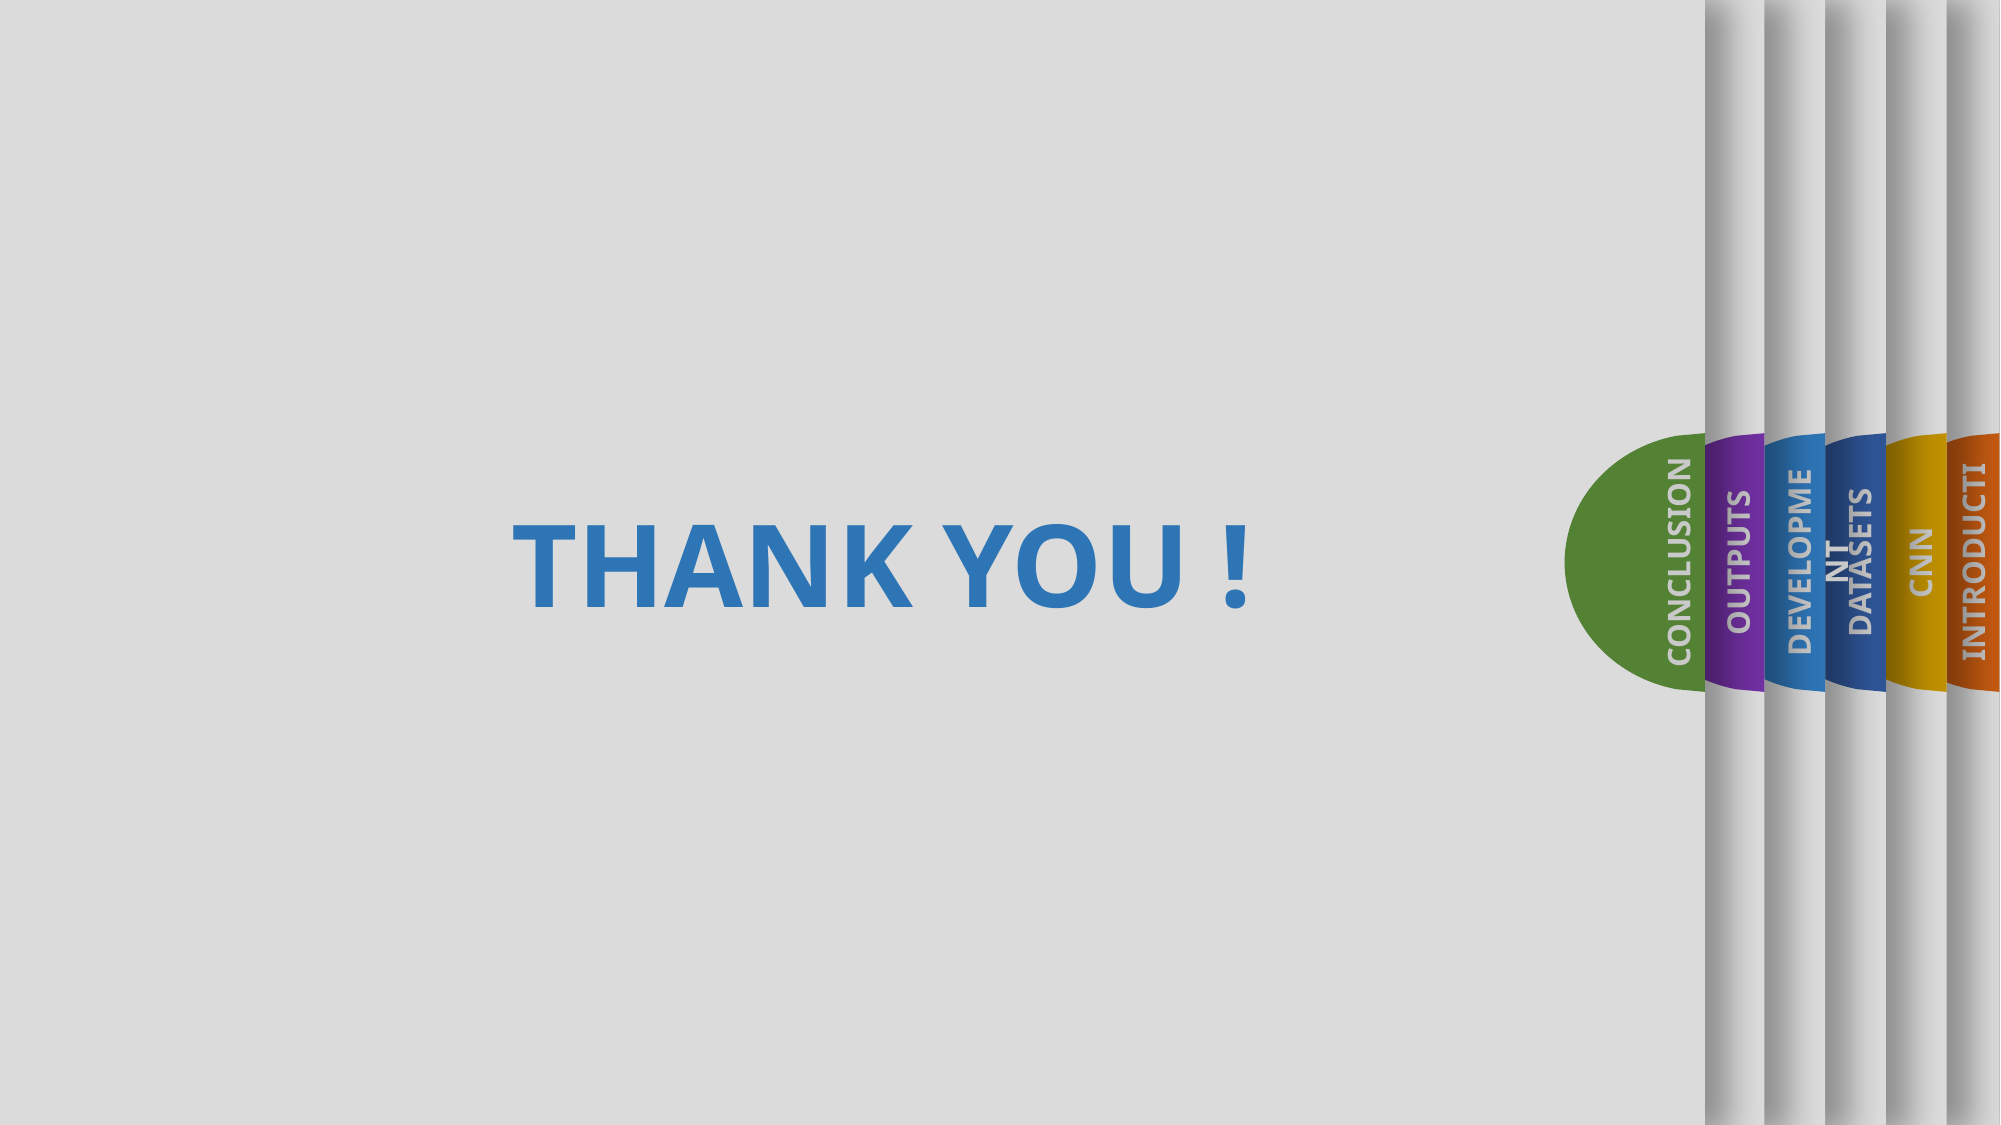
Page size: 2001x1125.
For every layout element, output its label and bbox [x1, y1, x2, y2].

text_box [1765, 0, 1826, 1125]
text_box [1886, 0, 1947, 1125]
text_box [0, 0, 1705, 1125]
text_box [1705, 0, 1765, 1125]
text_box [1947, 0, 2000, 1125]
text_box [1826, 0, 1886, 1125]
